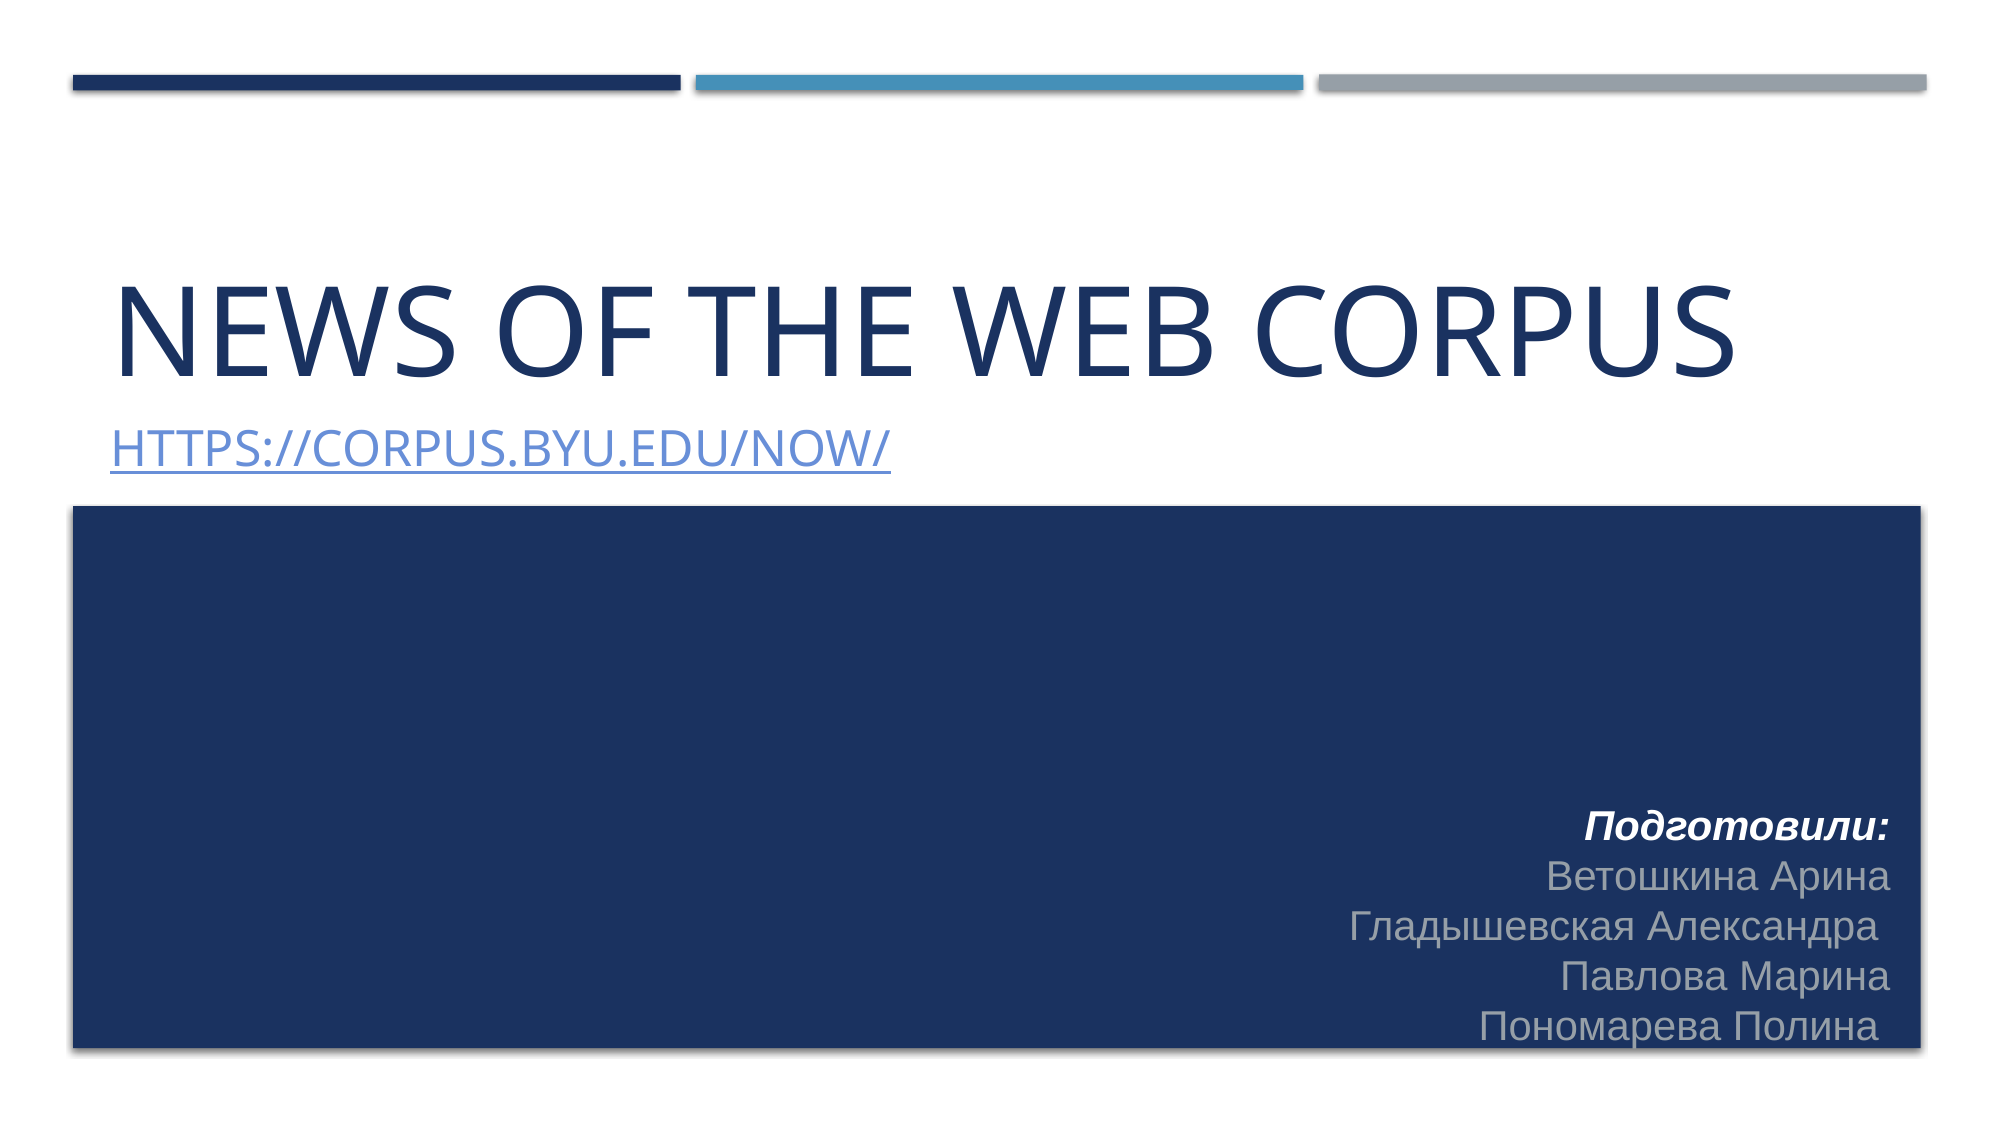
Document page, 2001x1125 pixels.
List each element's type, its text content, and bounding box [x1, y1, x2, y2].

text_box Подготовили: Ветошкина Арина Гладышевская Александра Павлова Марина Пономарева Полина [919, 746, 1920, 1125]
title News of the web corpus [95, 167, 1899, 409]
subtitle https://corpus.byu.edu/now/ [95, 409, 1899, 507]
